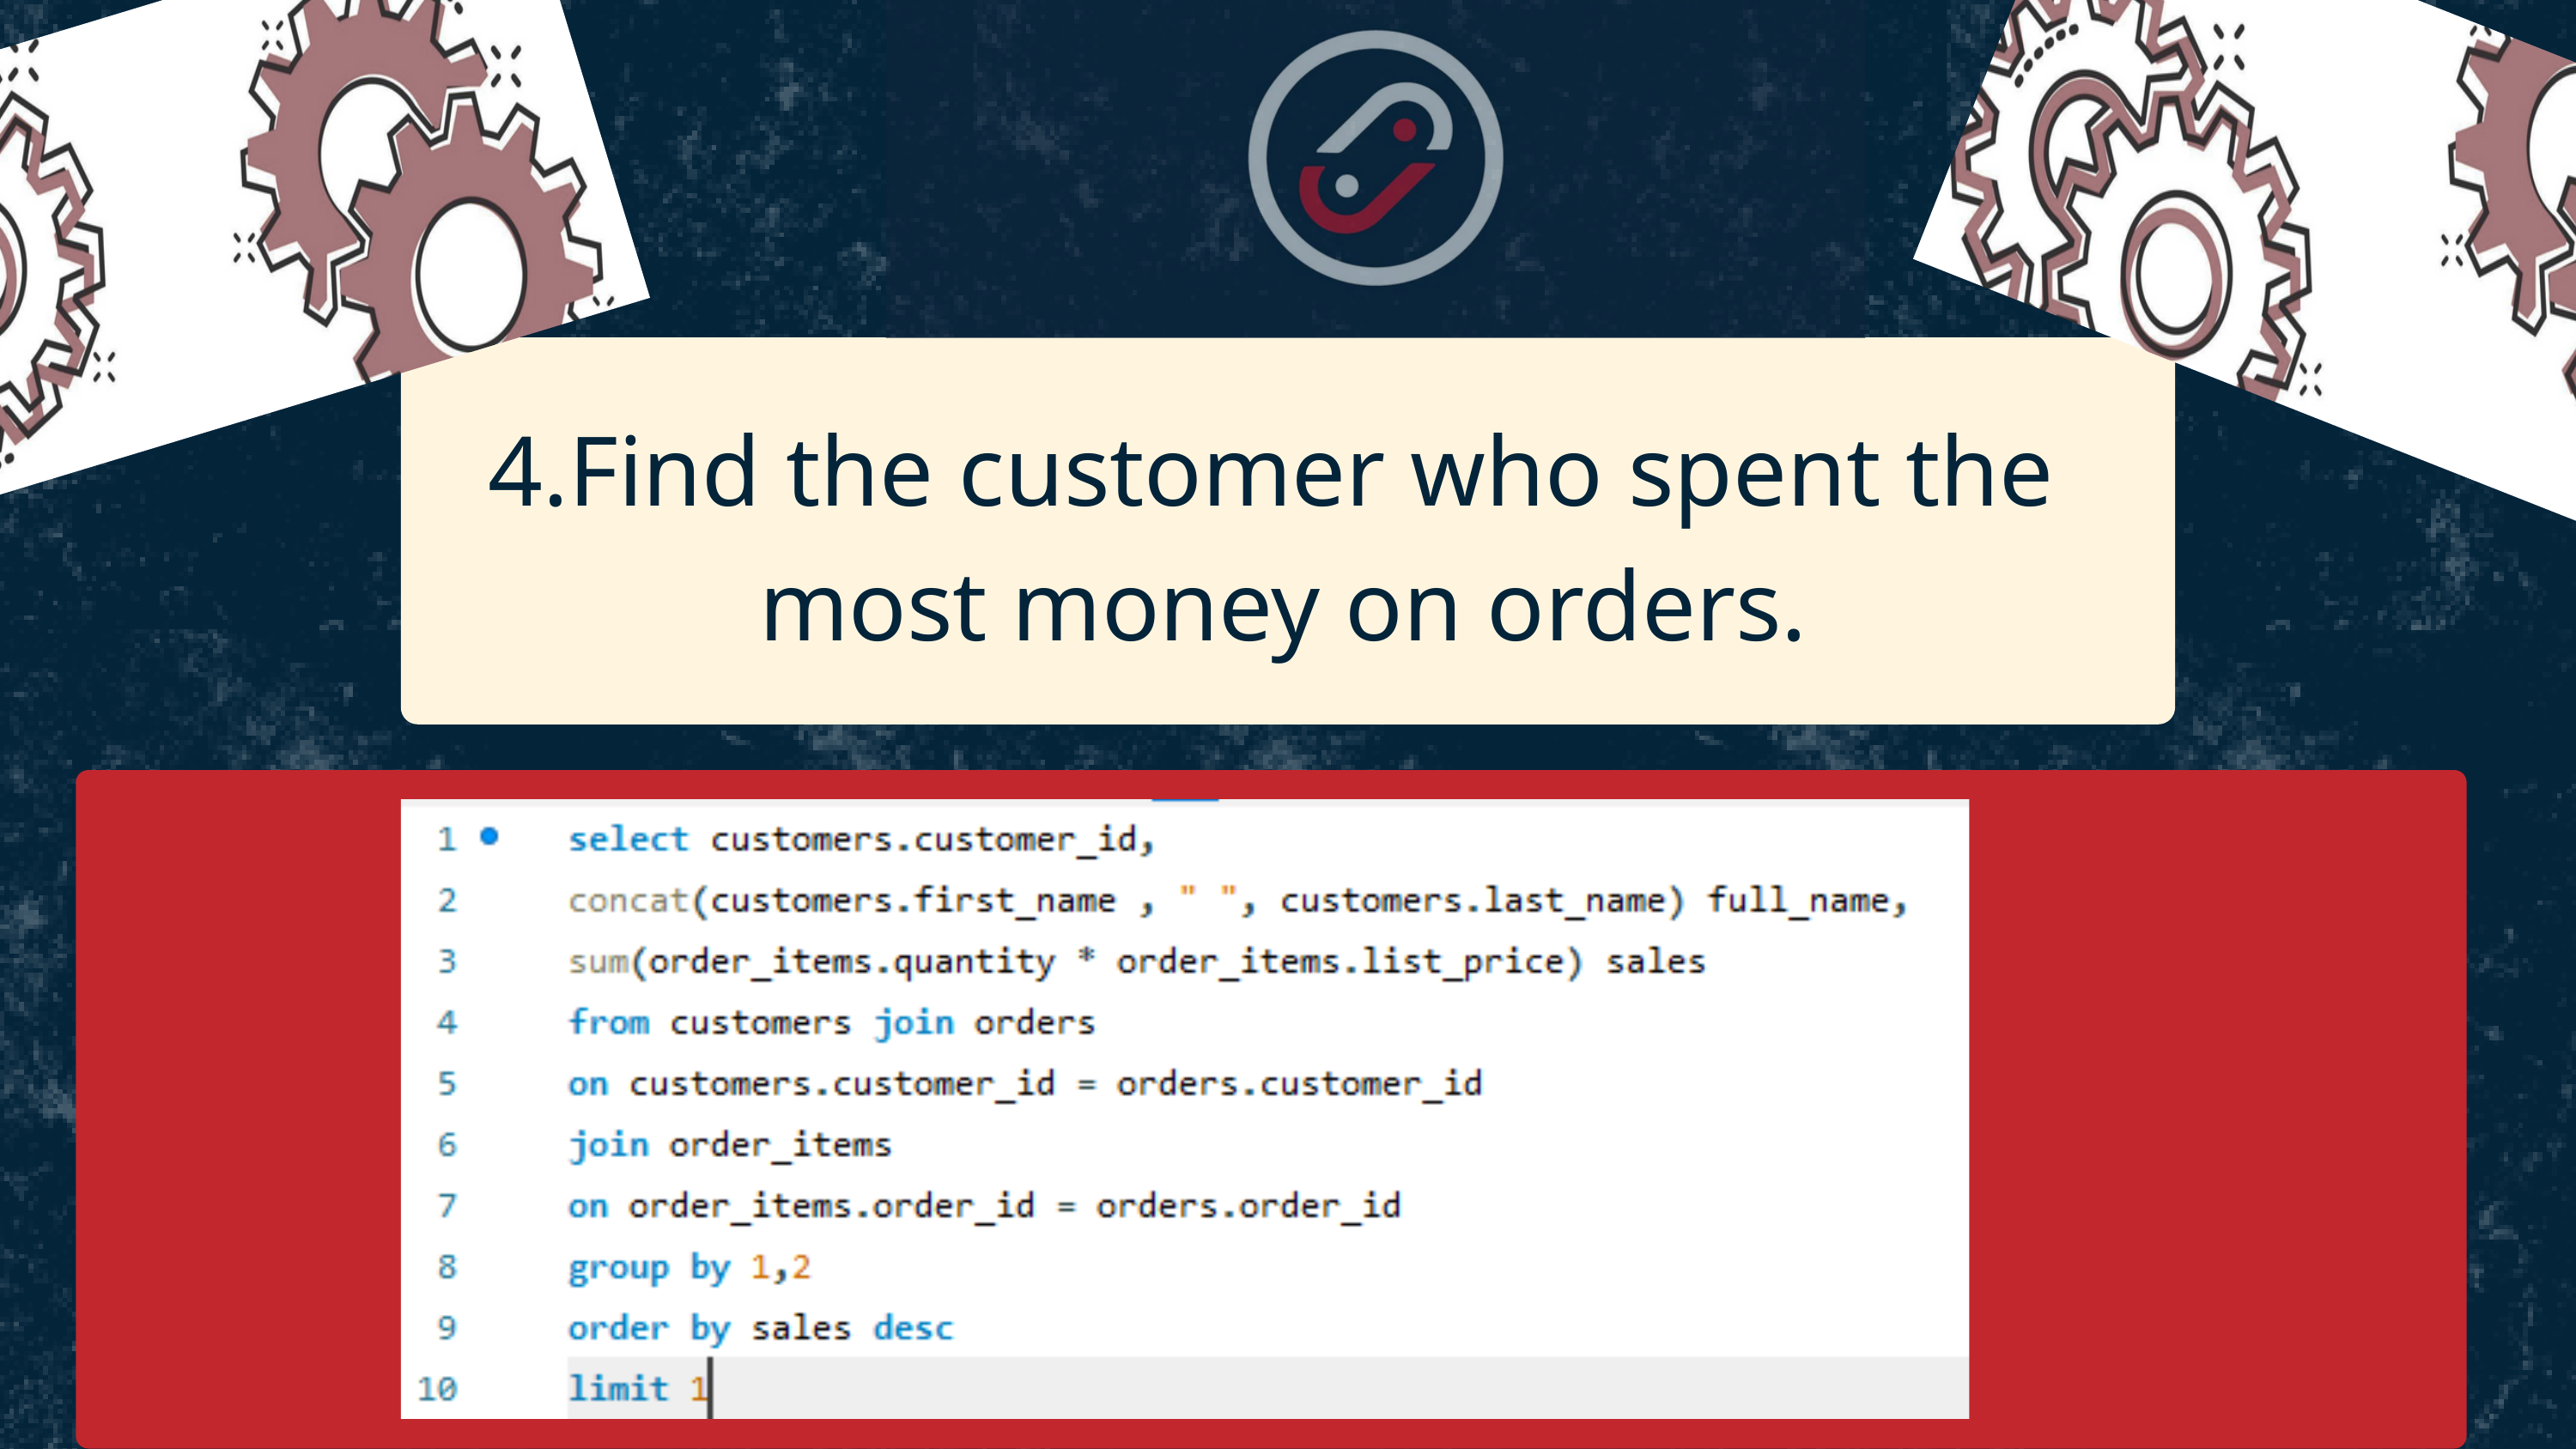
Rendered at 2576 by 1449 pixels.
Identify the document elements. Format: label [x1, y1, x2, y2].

text_box [400, 336, 2176, 724]
text_box [0, 0, 2576, 1449]
text_box [76, 769, 2467, 1449]
